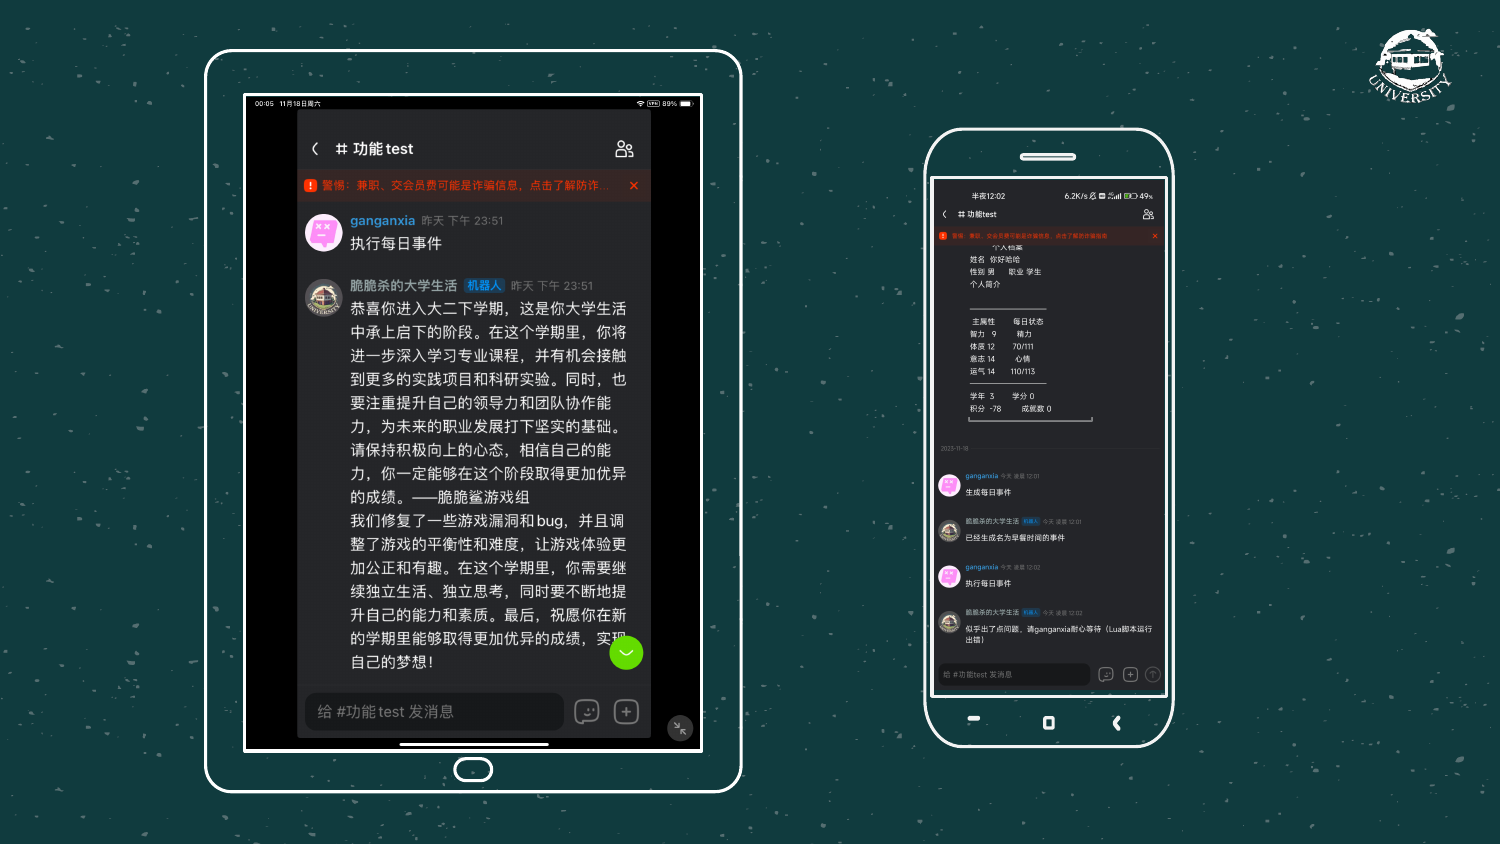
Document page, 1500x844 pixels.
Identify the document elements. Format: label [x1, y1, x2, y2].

picture [0, 0, 1500, 844]
text_box [205, 50, 742, 792]
text_box [924, 129, 1174, 747]
